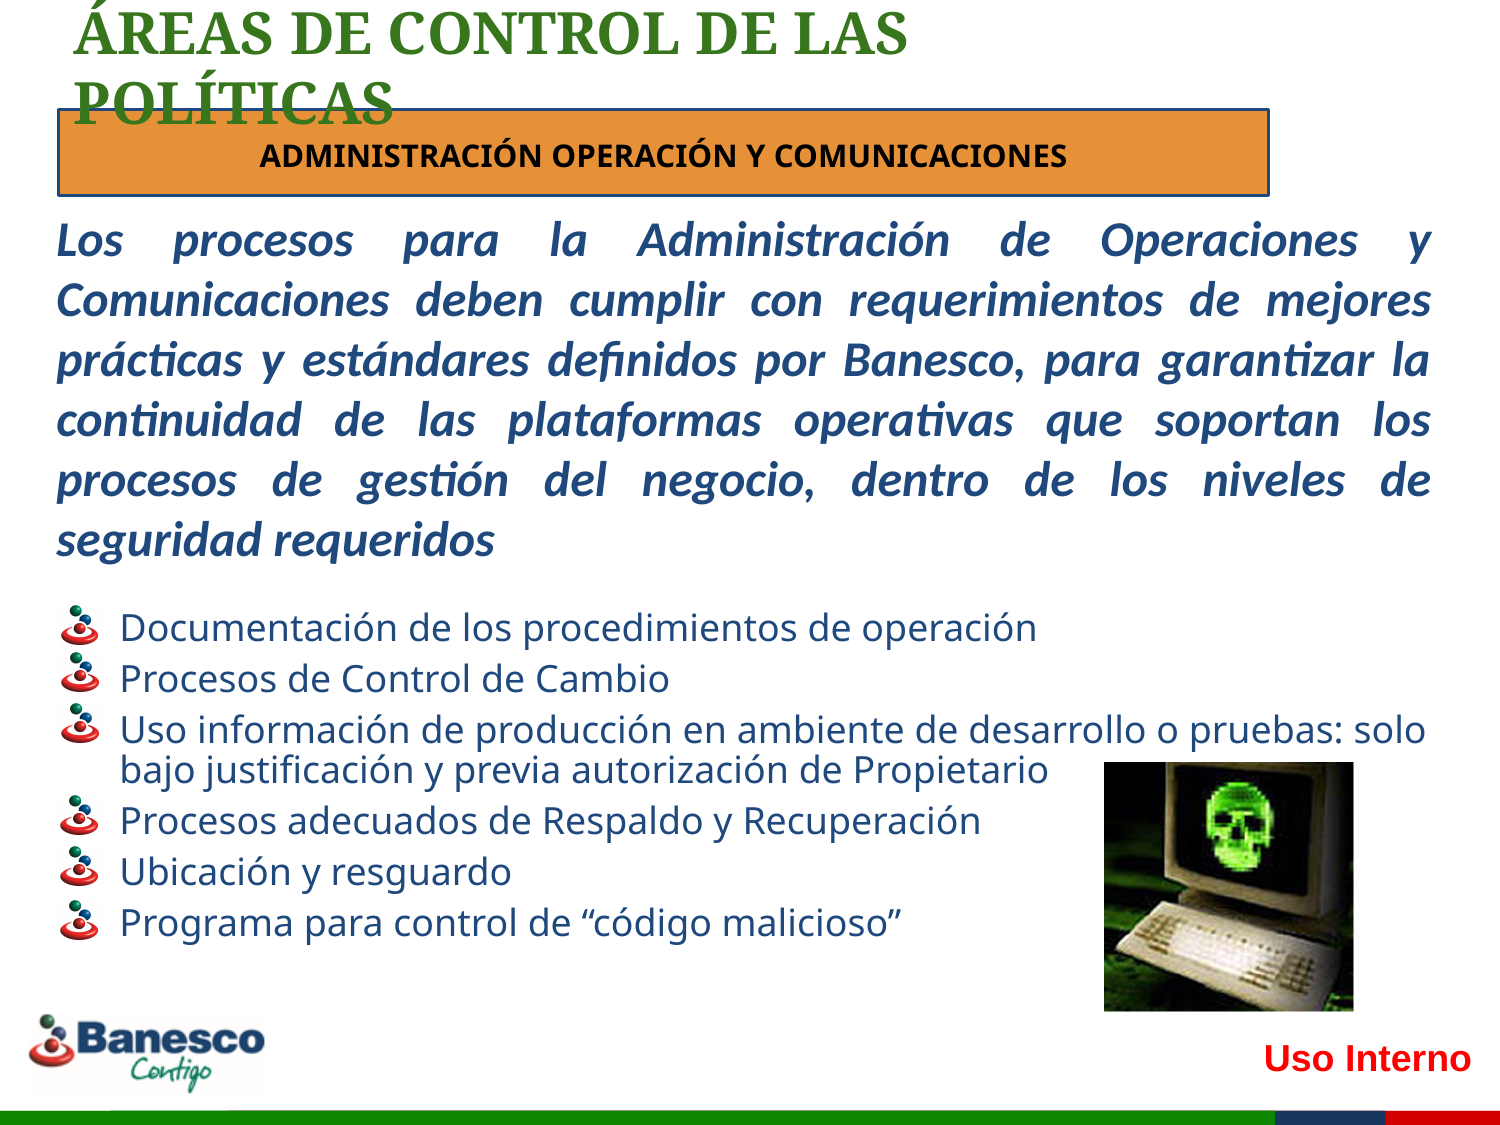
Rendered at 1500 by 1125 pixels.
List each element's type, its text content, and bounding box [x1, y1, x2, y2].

text_box Documentación de los procedimientos de operación Procesos de Control de Cambio Uso información de producción en ambiente de desarrollo o pruebas: solo bajo justificación y previa autorización de Propietario Procesos adecuados de Respaldo y Recuperación Ubicación y resguardo Programa para control de “código malicioso” [29, 594, 1459, 970]
picture [58, 794, 101, 836]
picture [58, 604, 101, 646]
picture [58, 899, 101, 941]
title Áreas de Control de las Políticas [58, 23, 1178, 109]
picture [9, 983, 275, 1103]
picture [59, 702, 102, 745]
picture [1103, 761, 1354, 1012]
text_box ADMINISTRACIÓN OPERACIÓN Y COMUNICACIONES [58, 109, 1269, 196]
picture [59, 651, 102, 693]
text_box Uso Interno [1219, 1004, 1488, 1125]
picture [58, 845, 101, 888]
text_box Los procesos para la Administración de Operaciones y Comunicaciones deben cumplir con requerimientos de mejores prácticas y estándares definidos por Banesco, para garantizar la continuidad de las plataformas operativas que soportan los procesos de gestión del negocio, dentro de los niveles de seguridad requeridos [41, 198, 1447, 578]
